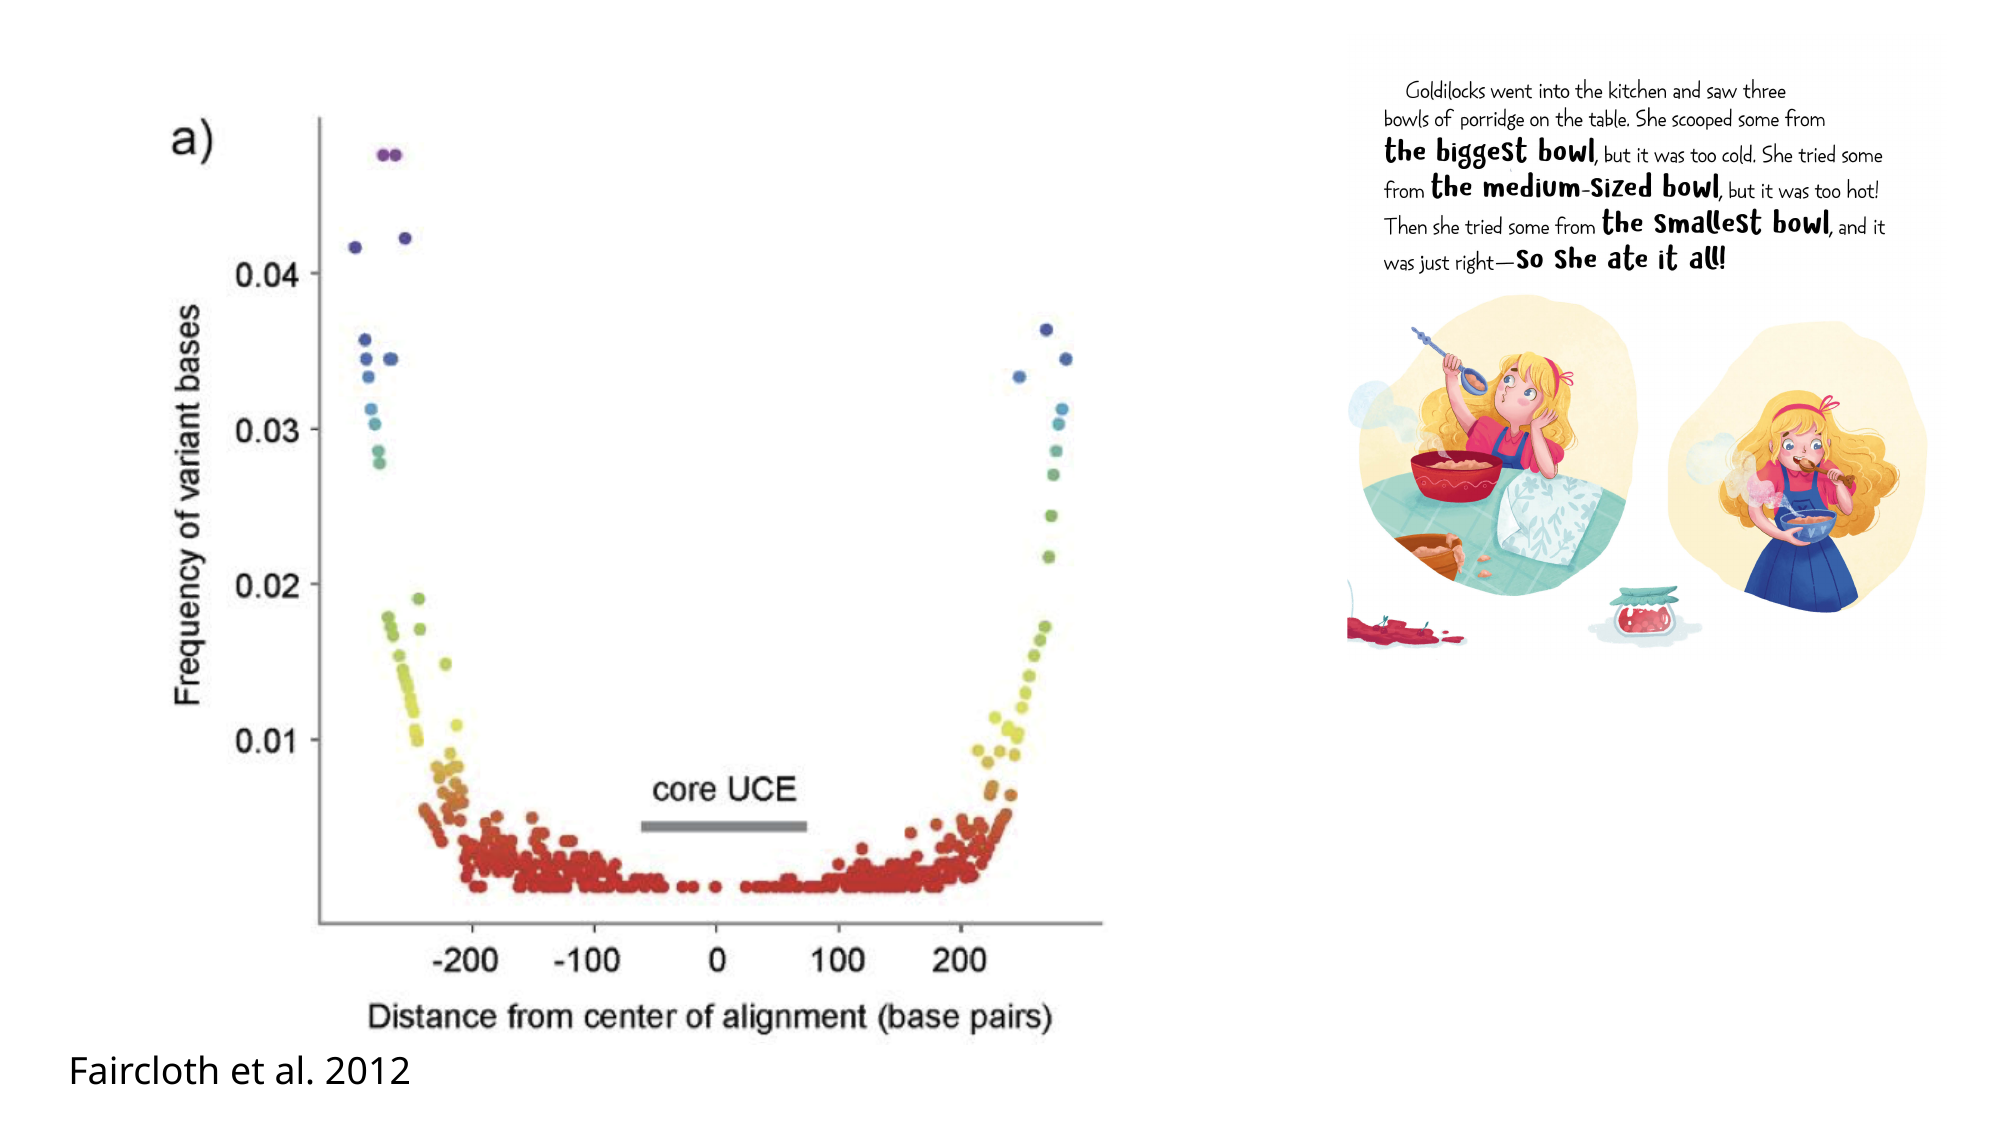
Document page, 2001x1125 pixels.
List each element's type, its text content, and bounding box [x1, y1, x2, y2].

text_box Faircloth et al. 2012 [53, 1039, 485, 1099]
picture [1346, 34, 1947, 660]
picture [101, 79, 1260, 1046]
